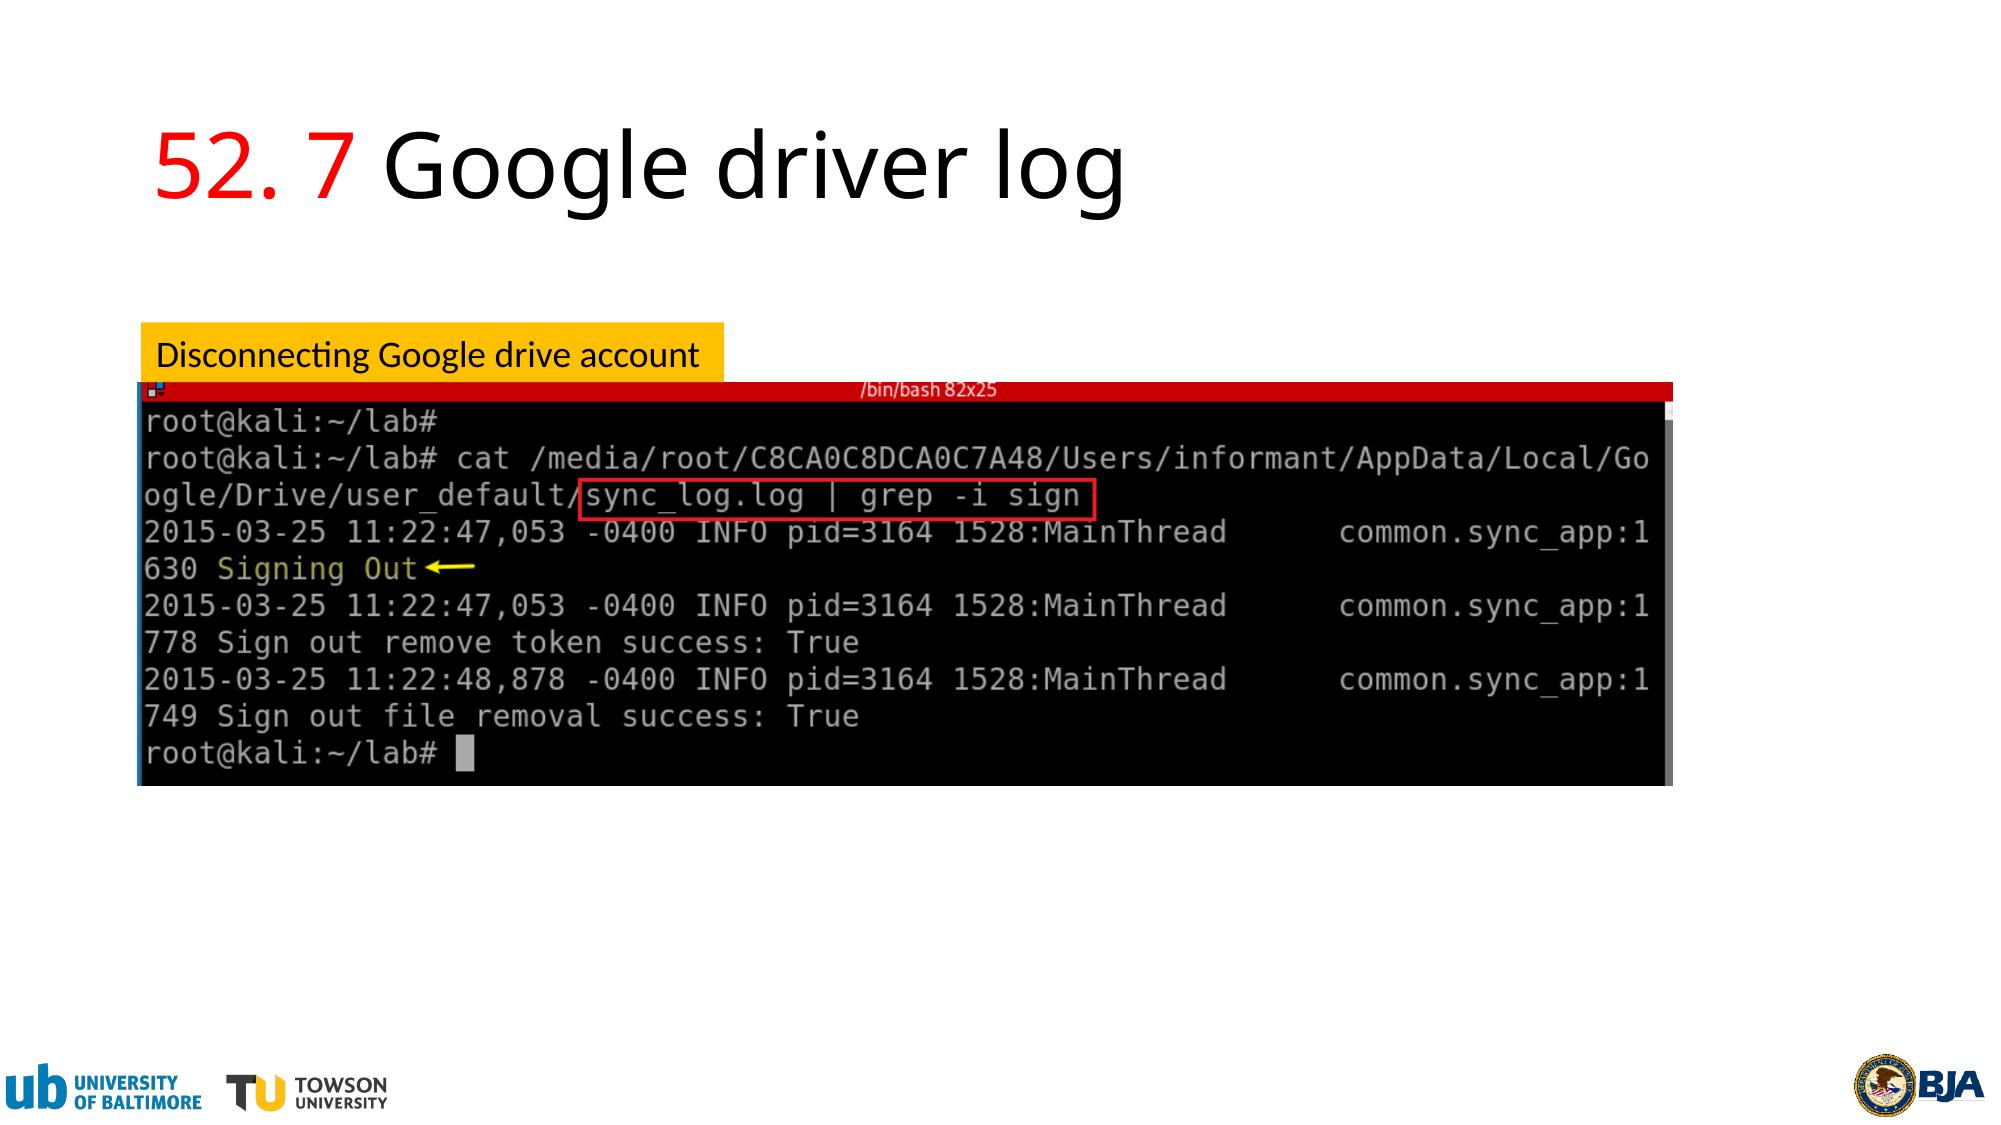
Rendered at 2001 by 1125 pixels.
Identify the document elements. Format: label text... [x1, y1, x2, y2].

picture [1854, 1054, 1986, 1117]
picture [137, 382, 1673, 786]
title 52. 7 Google driver log [137, 59, 1863, 278]
text_box Disconnecting Google drive account [141, 322, 725, 382]
picture [0, 1031, 407, 1125]
